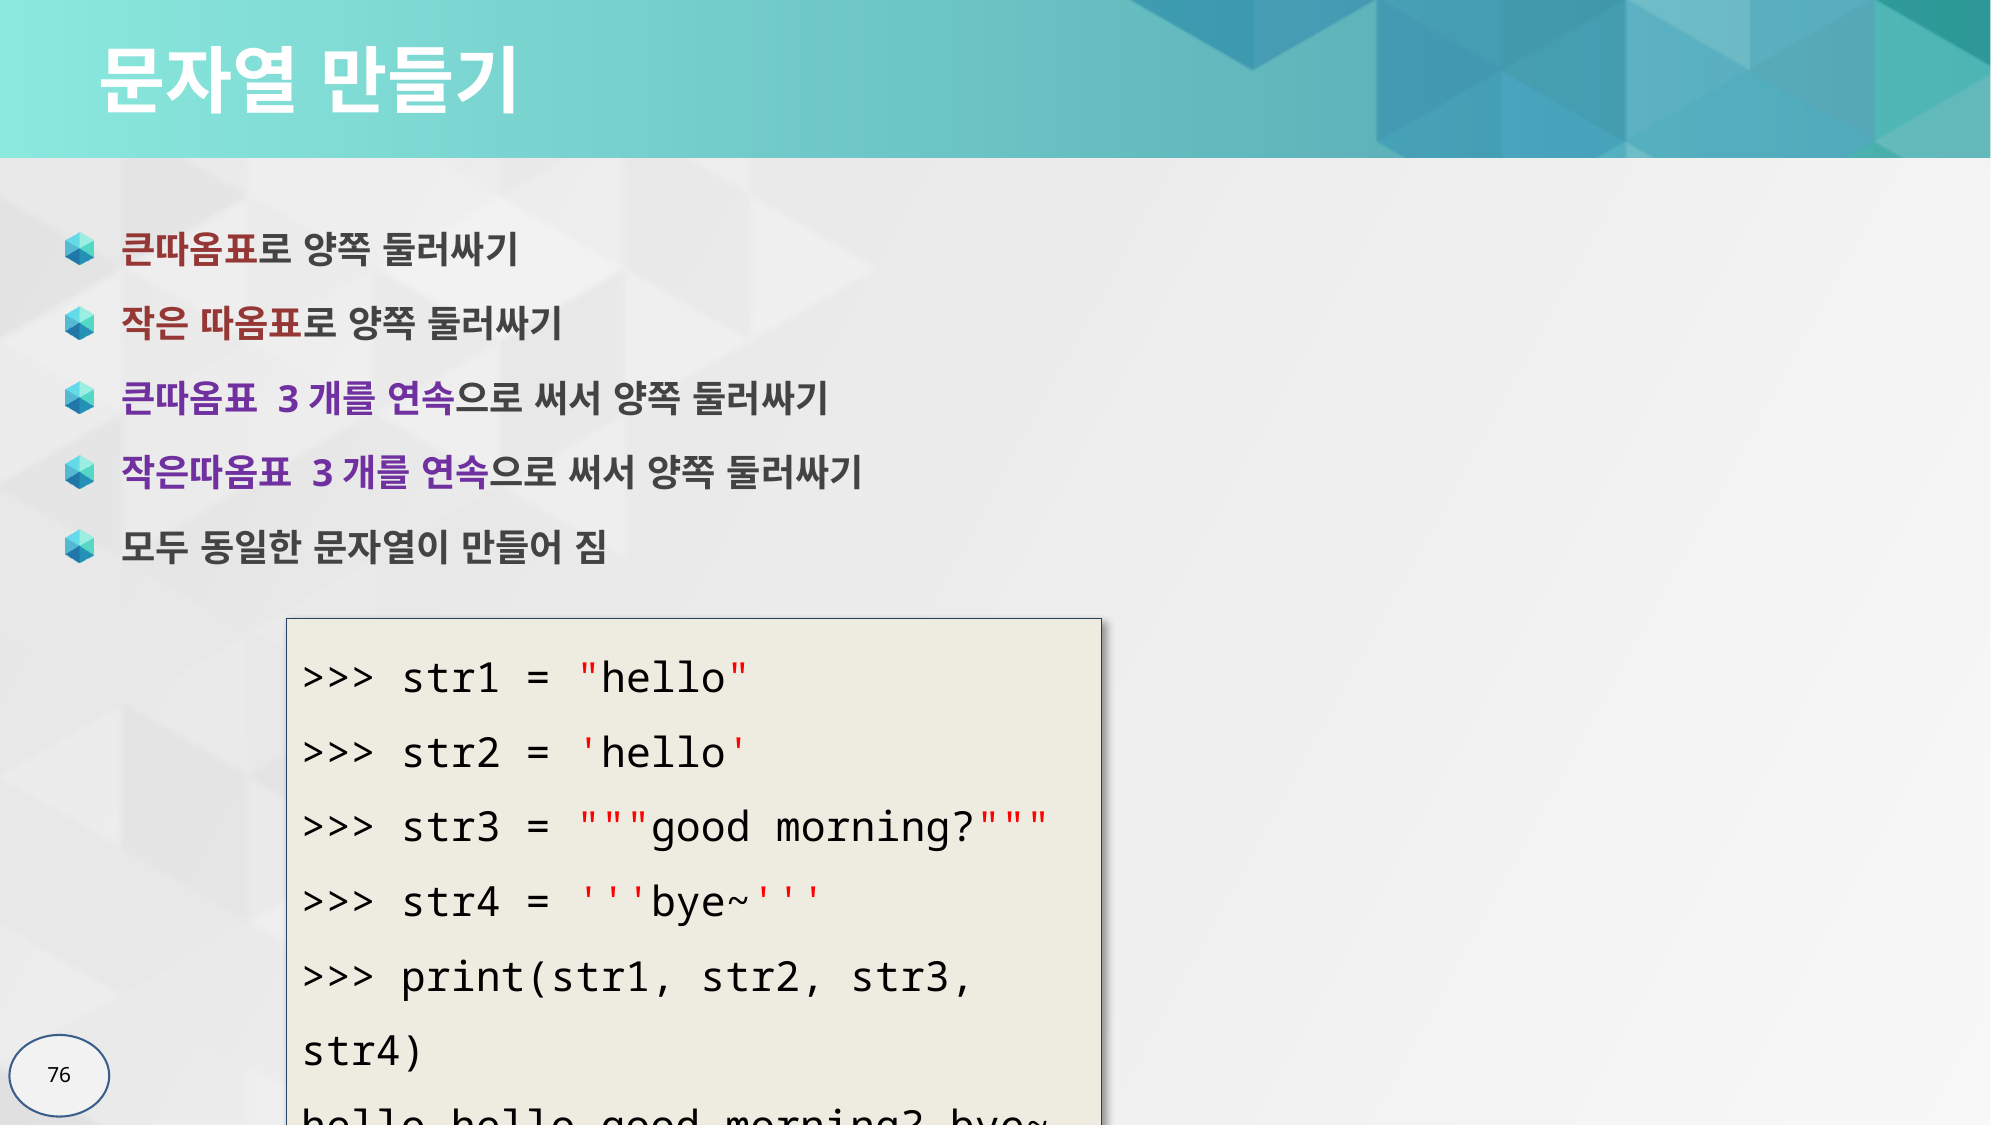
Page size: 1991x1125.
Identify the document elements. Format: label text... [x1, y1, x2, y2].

list 큰따옴표로 양쪽 둘러싸기 작은 따옴표로 양쪽 둘러싸기 큰따옴표 3개를 연속으로 써서 양쪽 둘러싸기 작은따옴표 3개를 연속으로 써서 양쪽 둘러싸기 모두 동일한 문자열이 만들어 짐 [50, 196, 1929, 1079]
picture [65, 306, 94, 340]
picture [65, 529, 94, 563]
picture [0, 0, 1991, 1125]
picture [65, 232, 94, 265]
picture [65, 381, 94, 414]
title 문자열 만들기 [83, 0, 1681, 158]
picture [65, 455, 94, 489]
text_box >>> str1 = "hello" >>> str2 = 'hello' >>> str3 = """good morning?""" >>> str4 = '''bye~''' >>> print(str1, str2, str3, str4) hello hello good morning? bye~ [286, 618, 1102, 1125]
